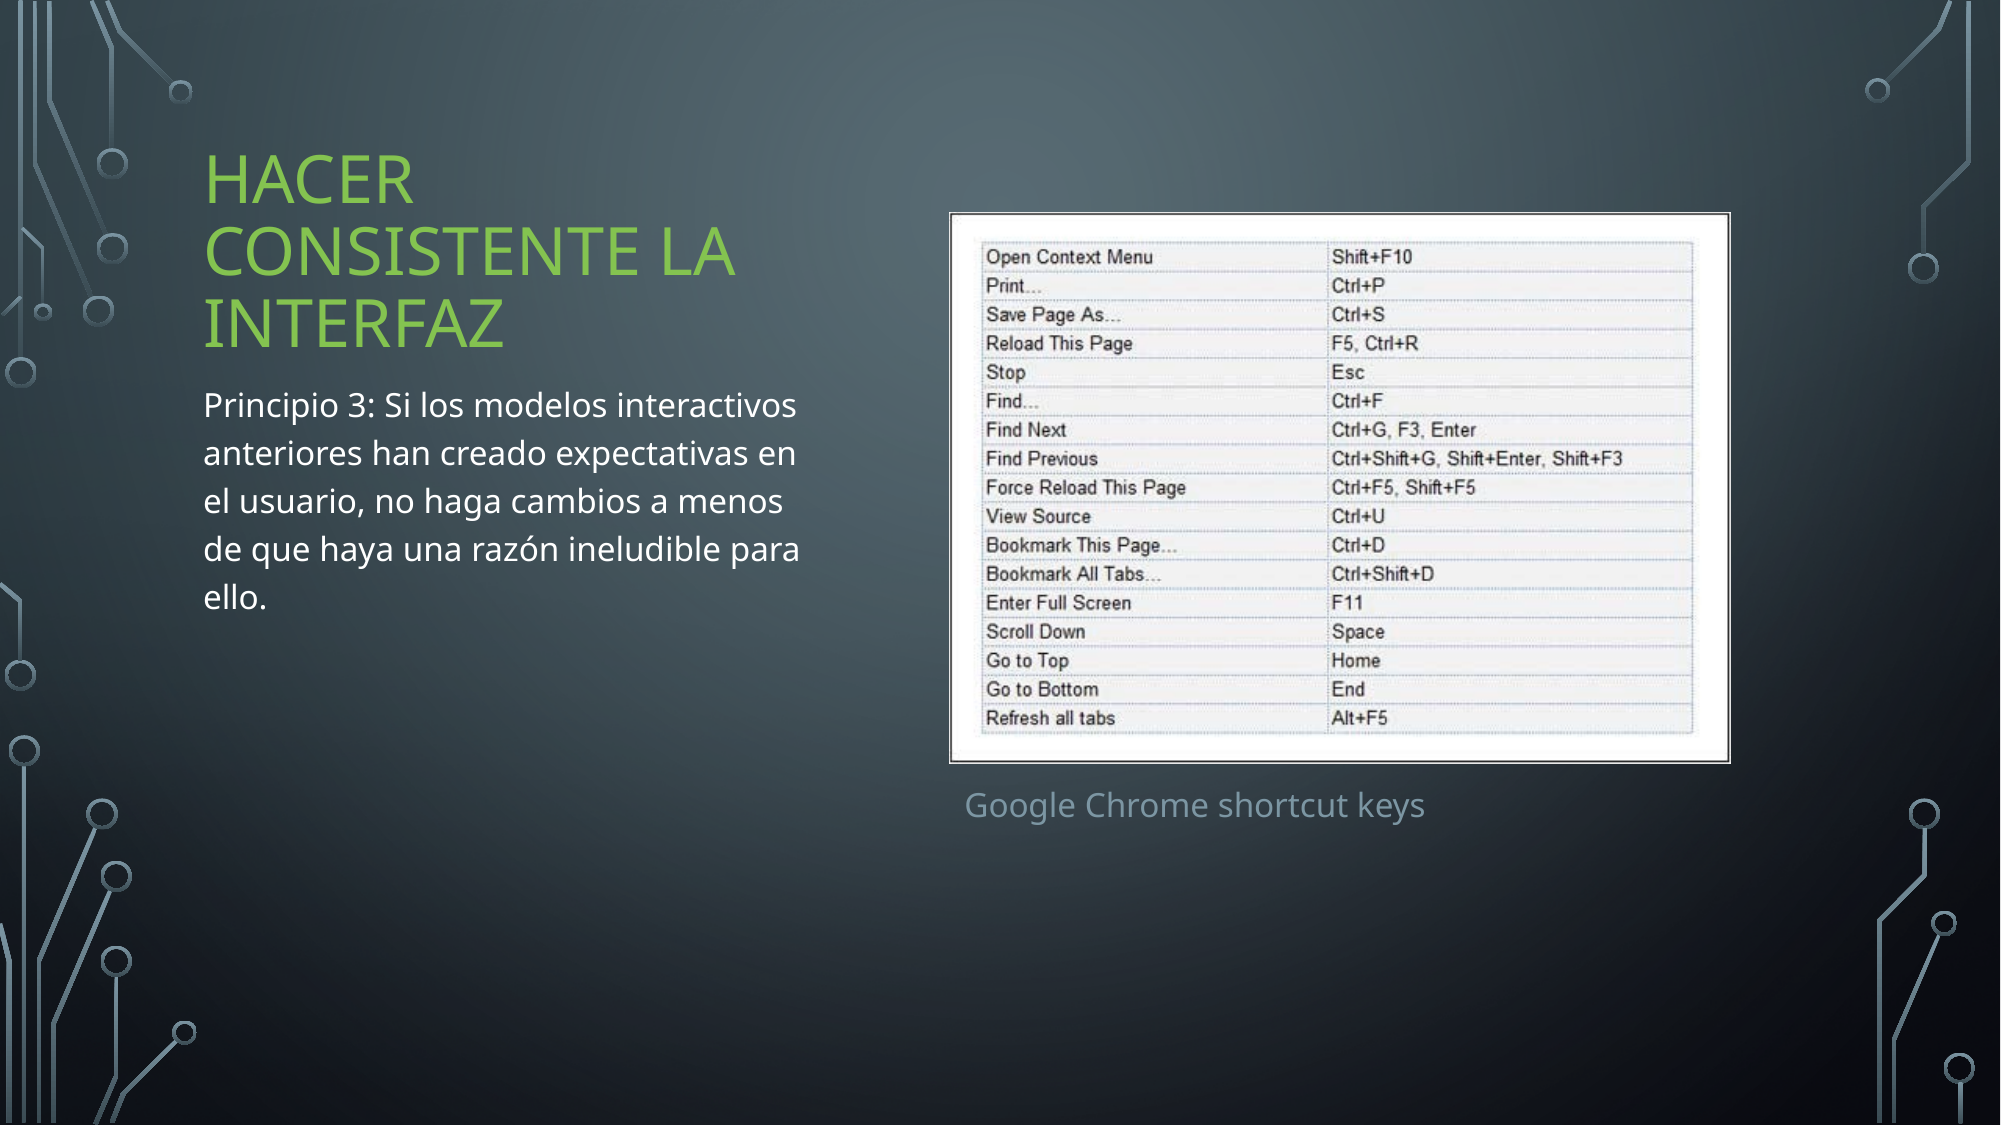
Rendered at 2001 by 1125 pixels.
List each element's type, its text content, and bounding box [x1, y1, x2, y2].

text_box Google Chrome shortcut keys [949, 776, 1548, 832]
list Principio 3: Si los modelos interactivos anteriores han creado expectativas en el usuario, no haga cambios a menos de que haya una razón ineludible para ello. [188, 369, 821, 950]
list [949, 211, 1732, 764]
title Hacer consistente la interfaz [188, 99, 821, 369]
